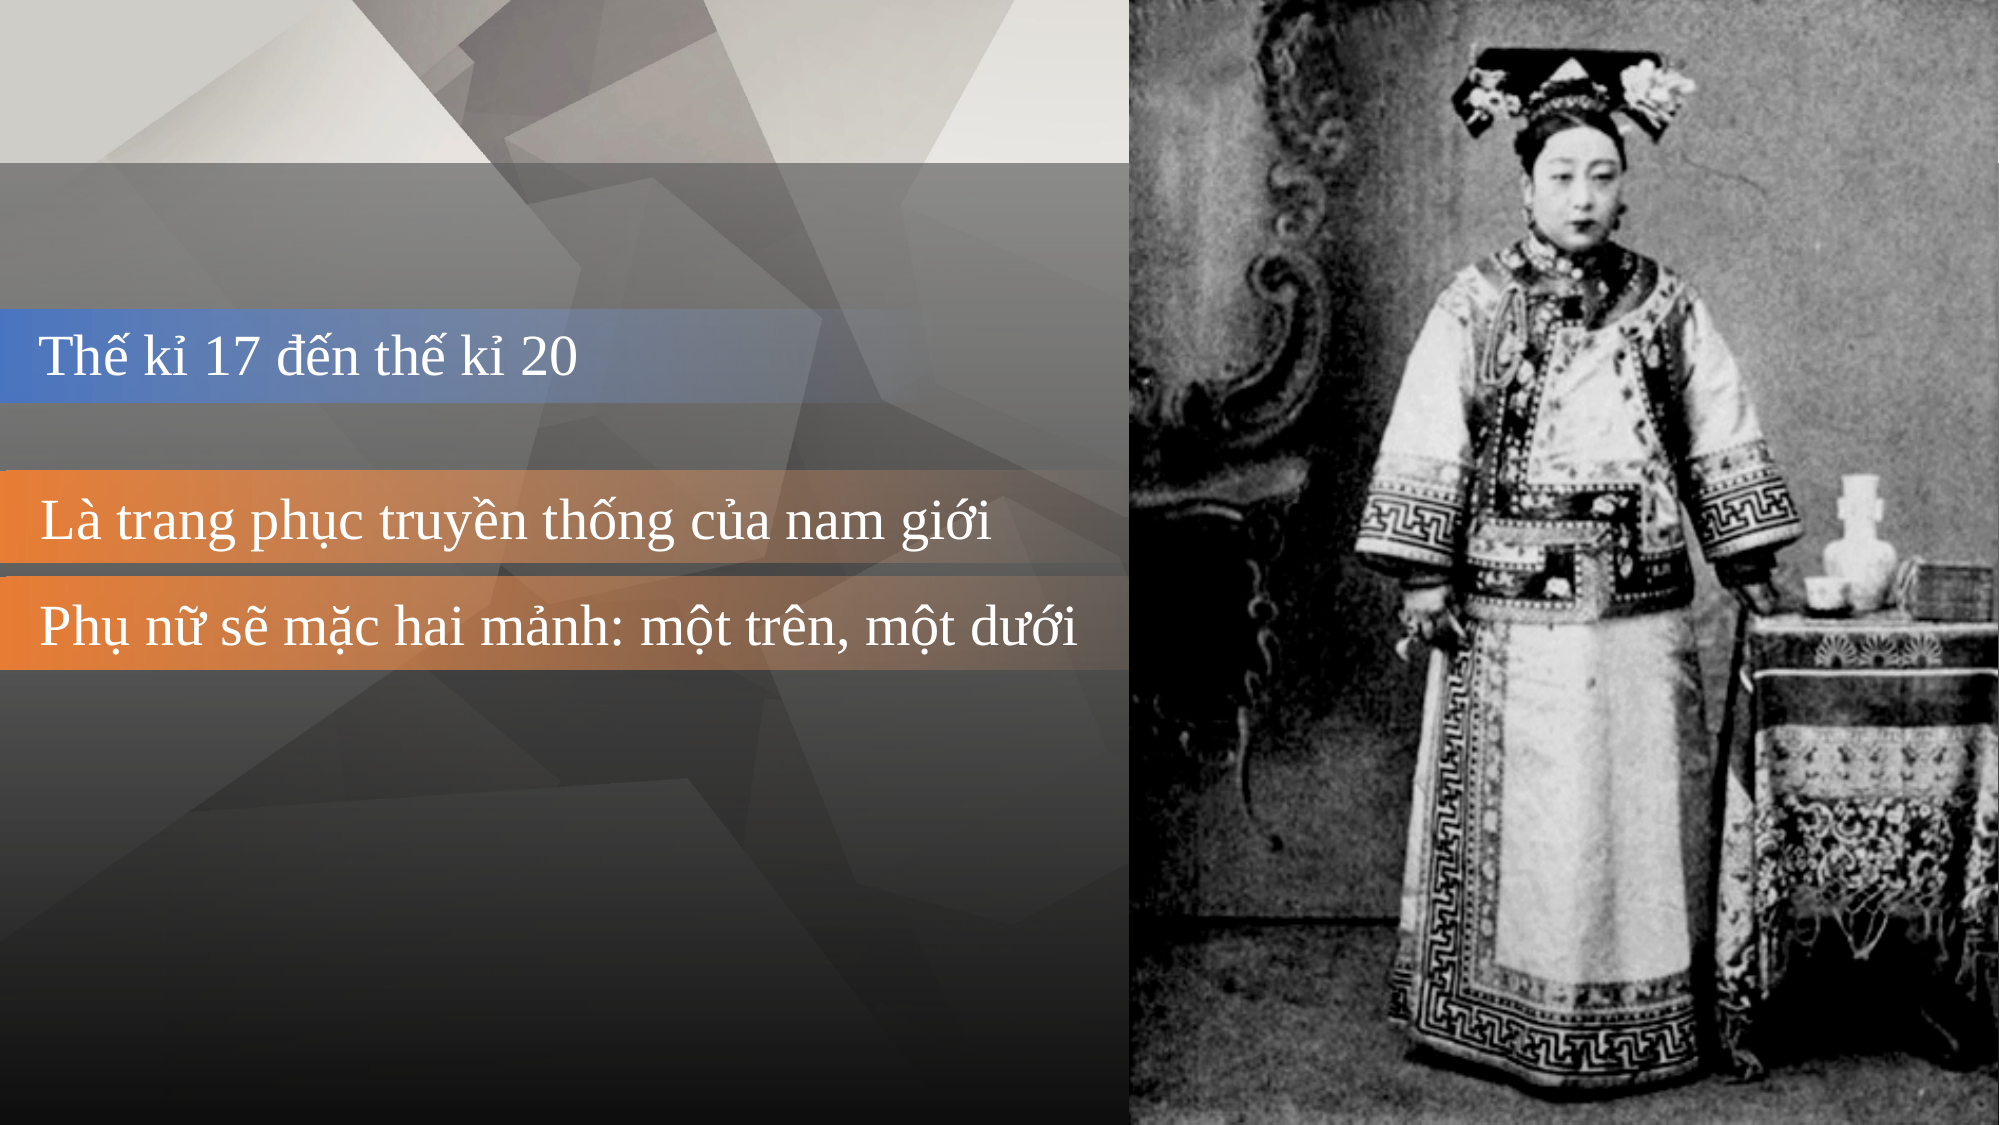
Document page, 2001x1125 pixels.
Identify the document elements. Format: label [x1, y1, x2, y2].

text_box [0, 309, 954, 403]
text_box [0, 470, 1129, 563]
text_box [0, 563, 1129, 576]
picture [1129, 0, 1998, 1125]
text_box [0, 0, 1129, 470]
text_box [0, 576, 1129, 670]
text_box [0, 670, 1129, 1125]
